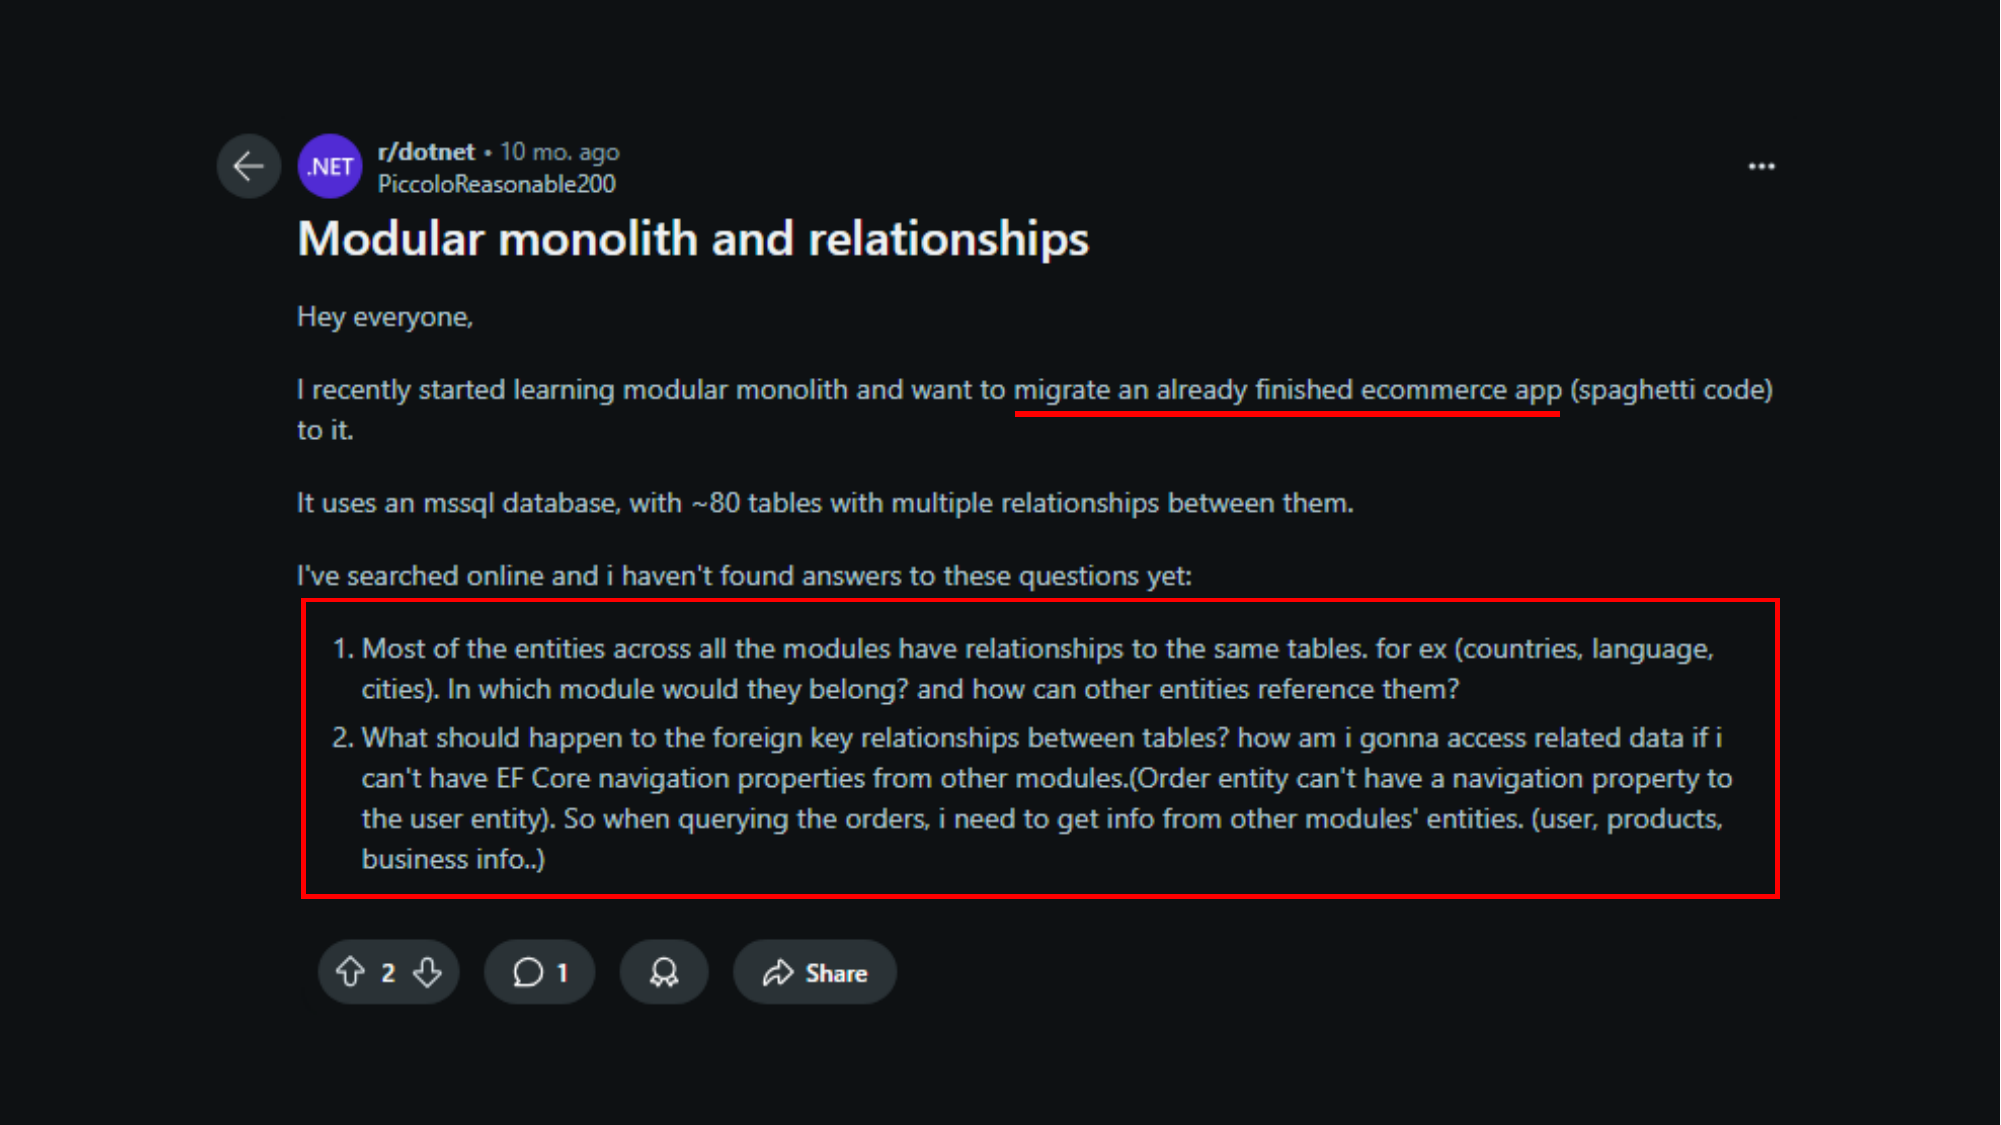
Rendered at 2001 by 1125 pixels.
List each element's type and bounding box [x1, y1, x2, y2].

picture [197, 116, 1807, 1031]
